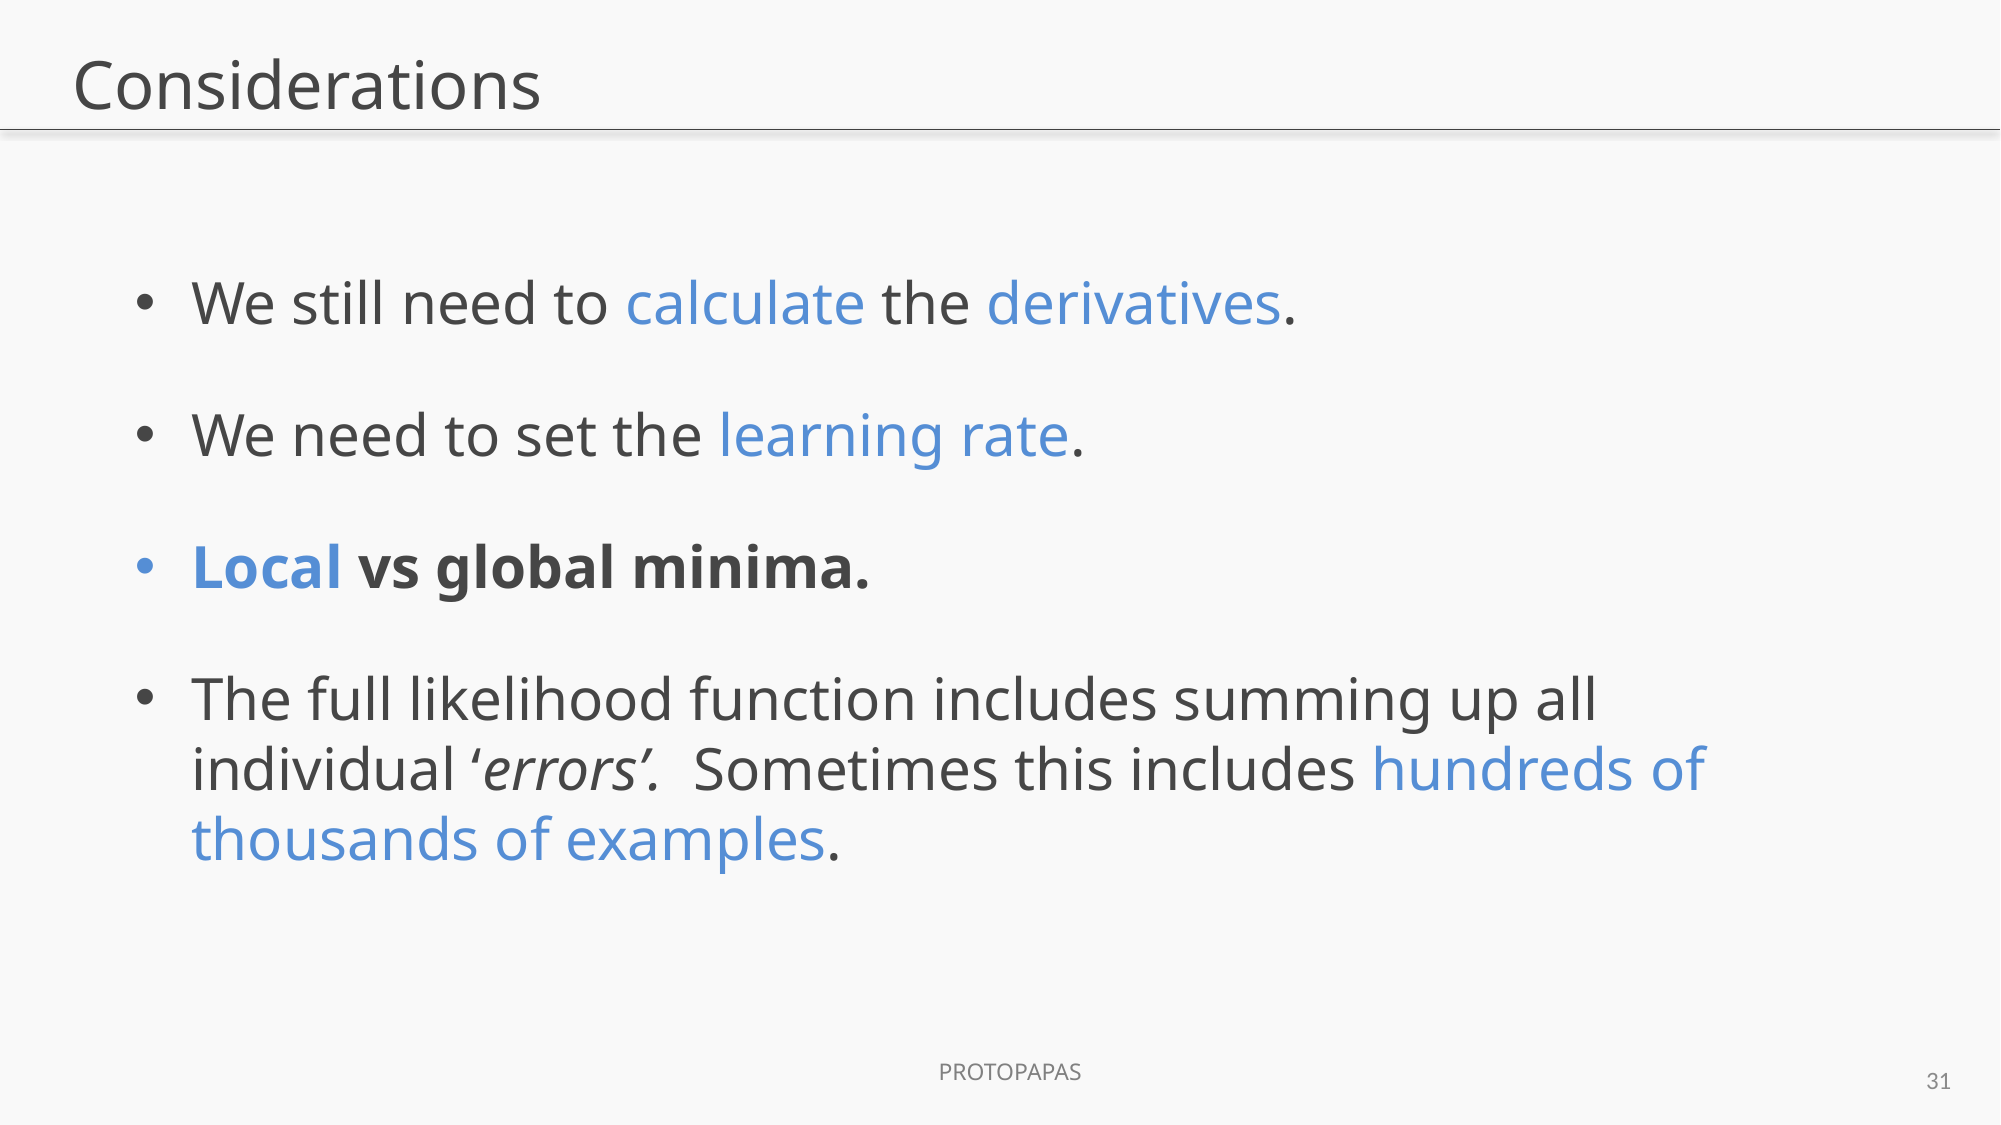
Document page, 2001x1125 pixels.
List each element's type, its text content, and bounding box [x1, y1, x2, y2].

title Considerations [57, 35, 1943, 162]
list We still need to calculate the derivatives. We need to set the learning rate. Local vs global minima. The full likelihood function includes summing up all individual ‘errors’. Sometimes this includes hundreds of thousands of examples. [120, 259, 1815, 606]
slide_number 31 [1500, 1050, 1967, 1110]
